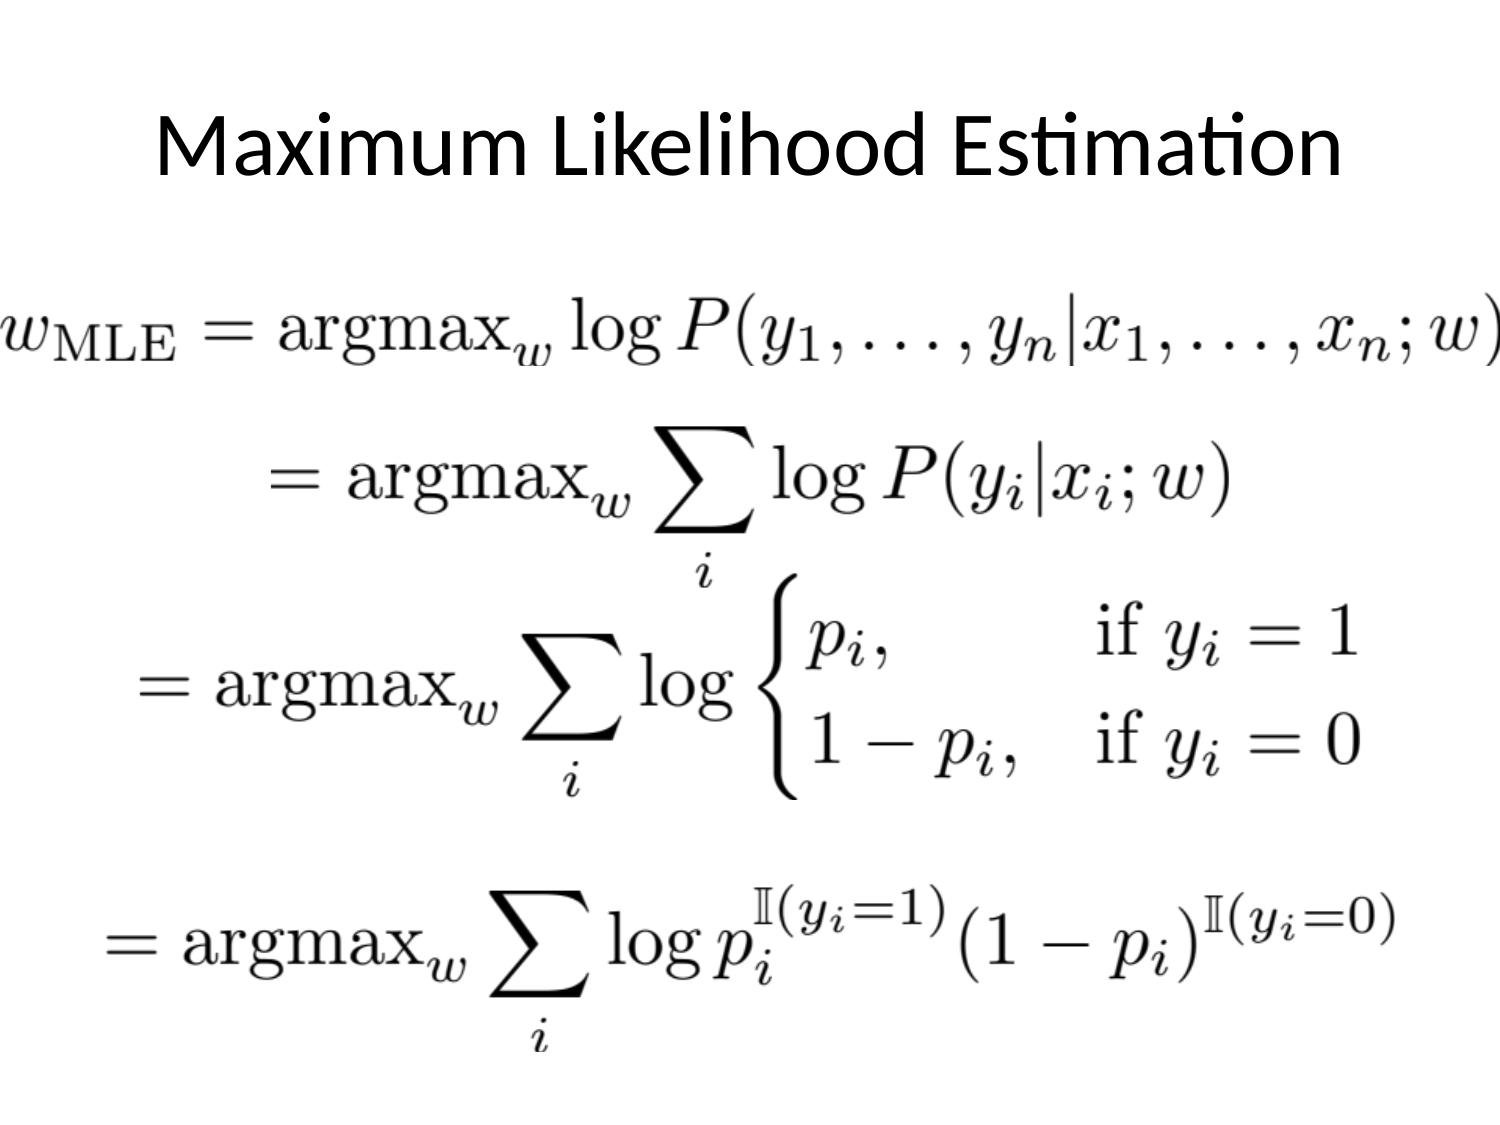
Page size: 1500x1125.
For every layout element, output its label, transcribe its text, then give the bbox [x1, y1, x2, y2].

title Maximum Likelihood Estimation [75, 45, 1425, 233]
picture [104, 882, 1396, 1053]
picture [139, 424, 1361, 801]
picture [0, 291, 1500, 367]
